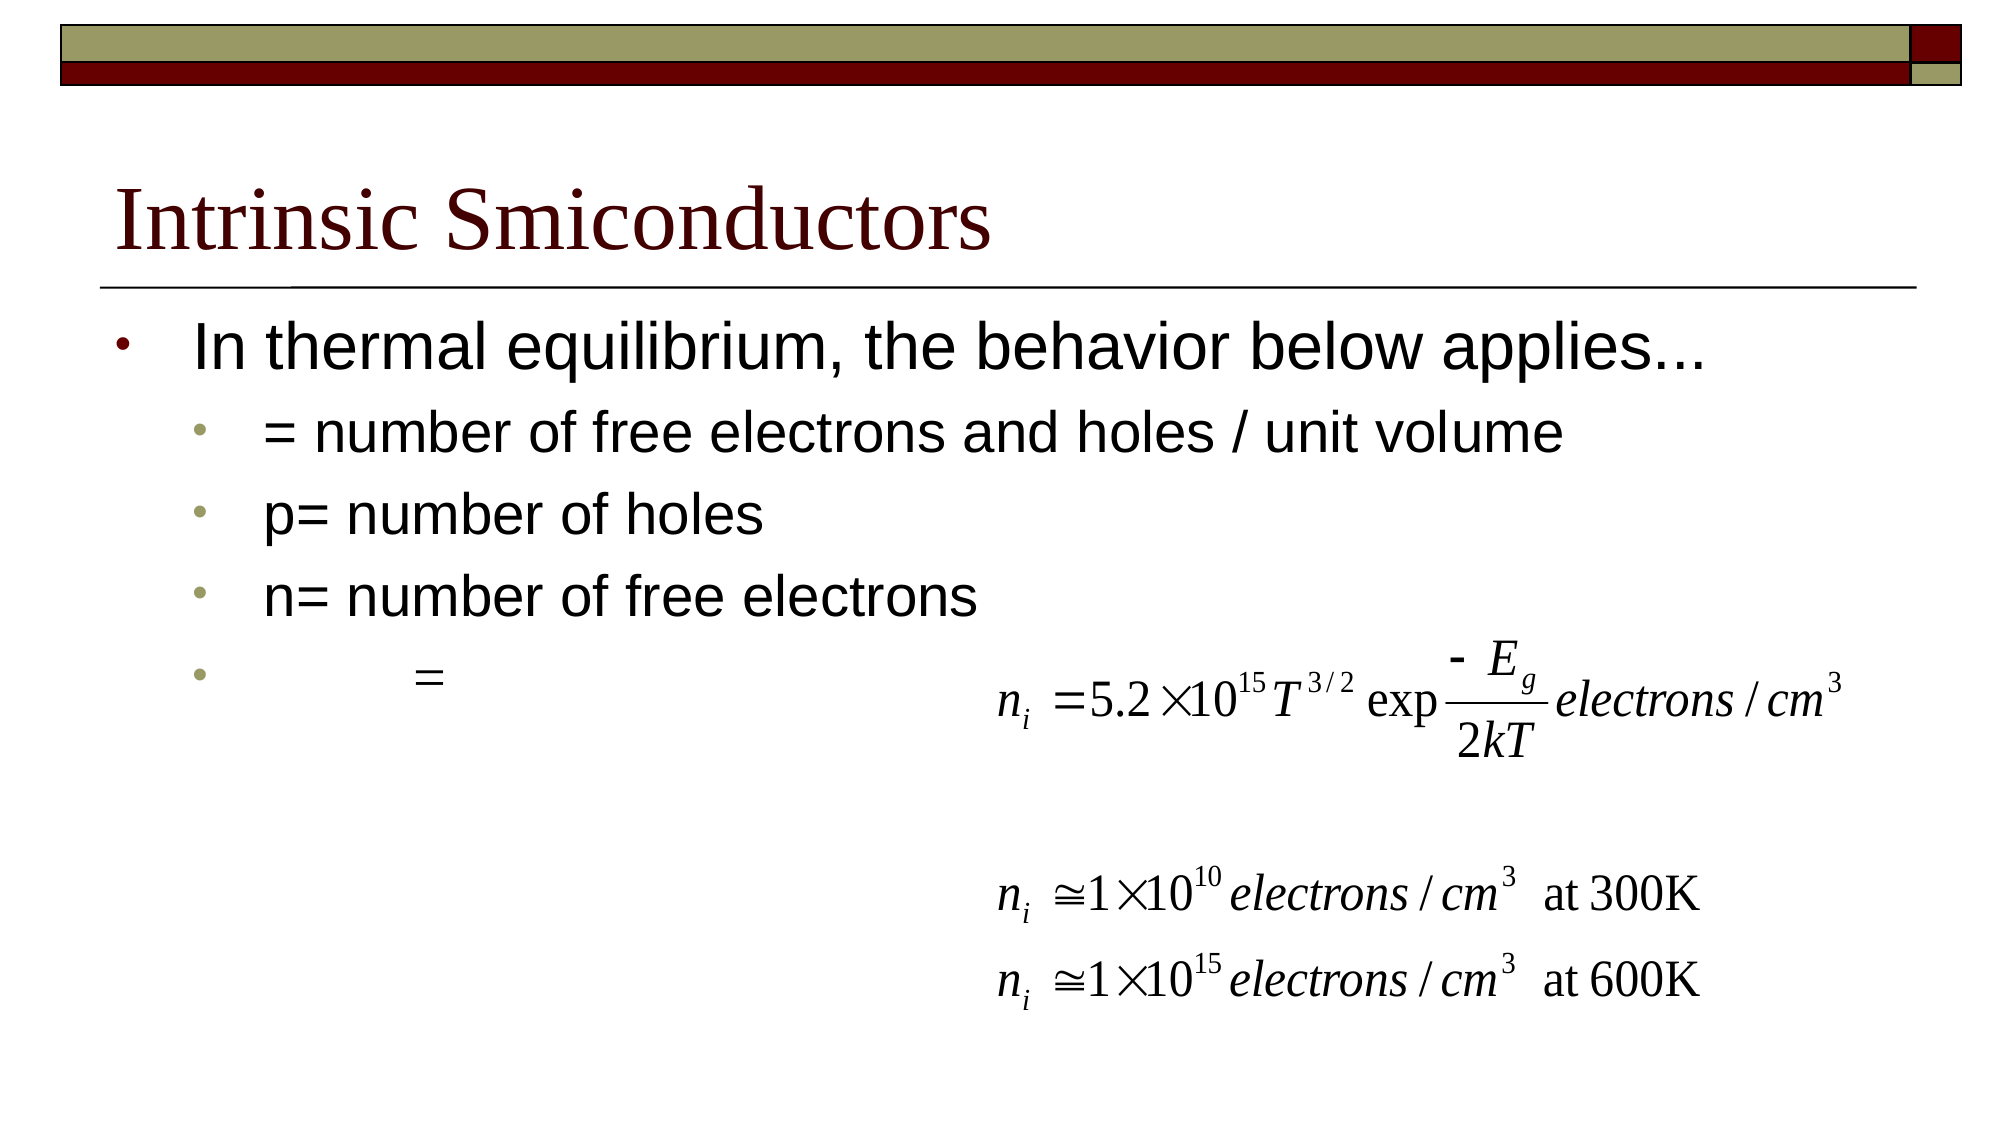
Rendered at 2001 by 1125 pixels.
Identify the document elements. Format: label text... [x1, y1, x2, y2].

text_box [989, 625, 1849, 1020]
title Intrinsic Smiconductors [99, 87, 1900, 275]
